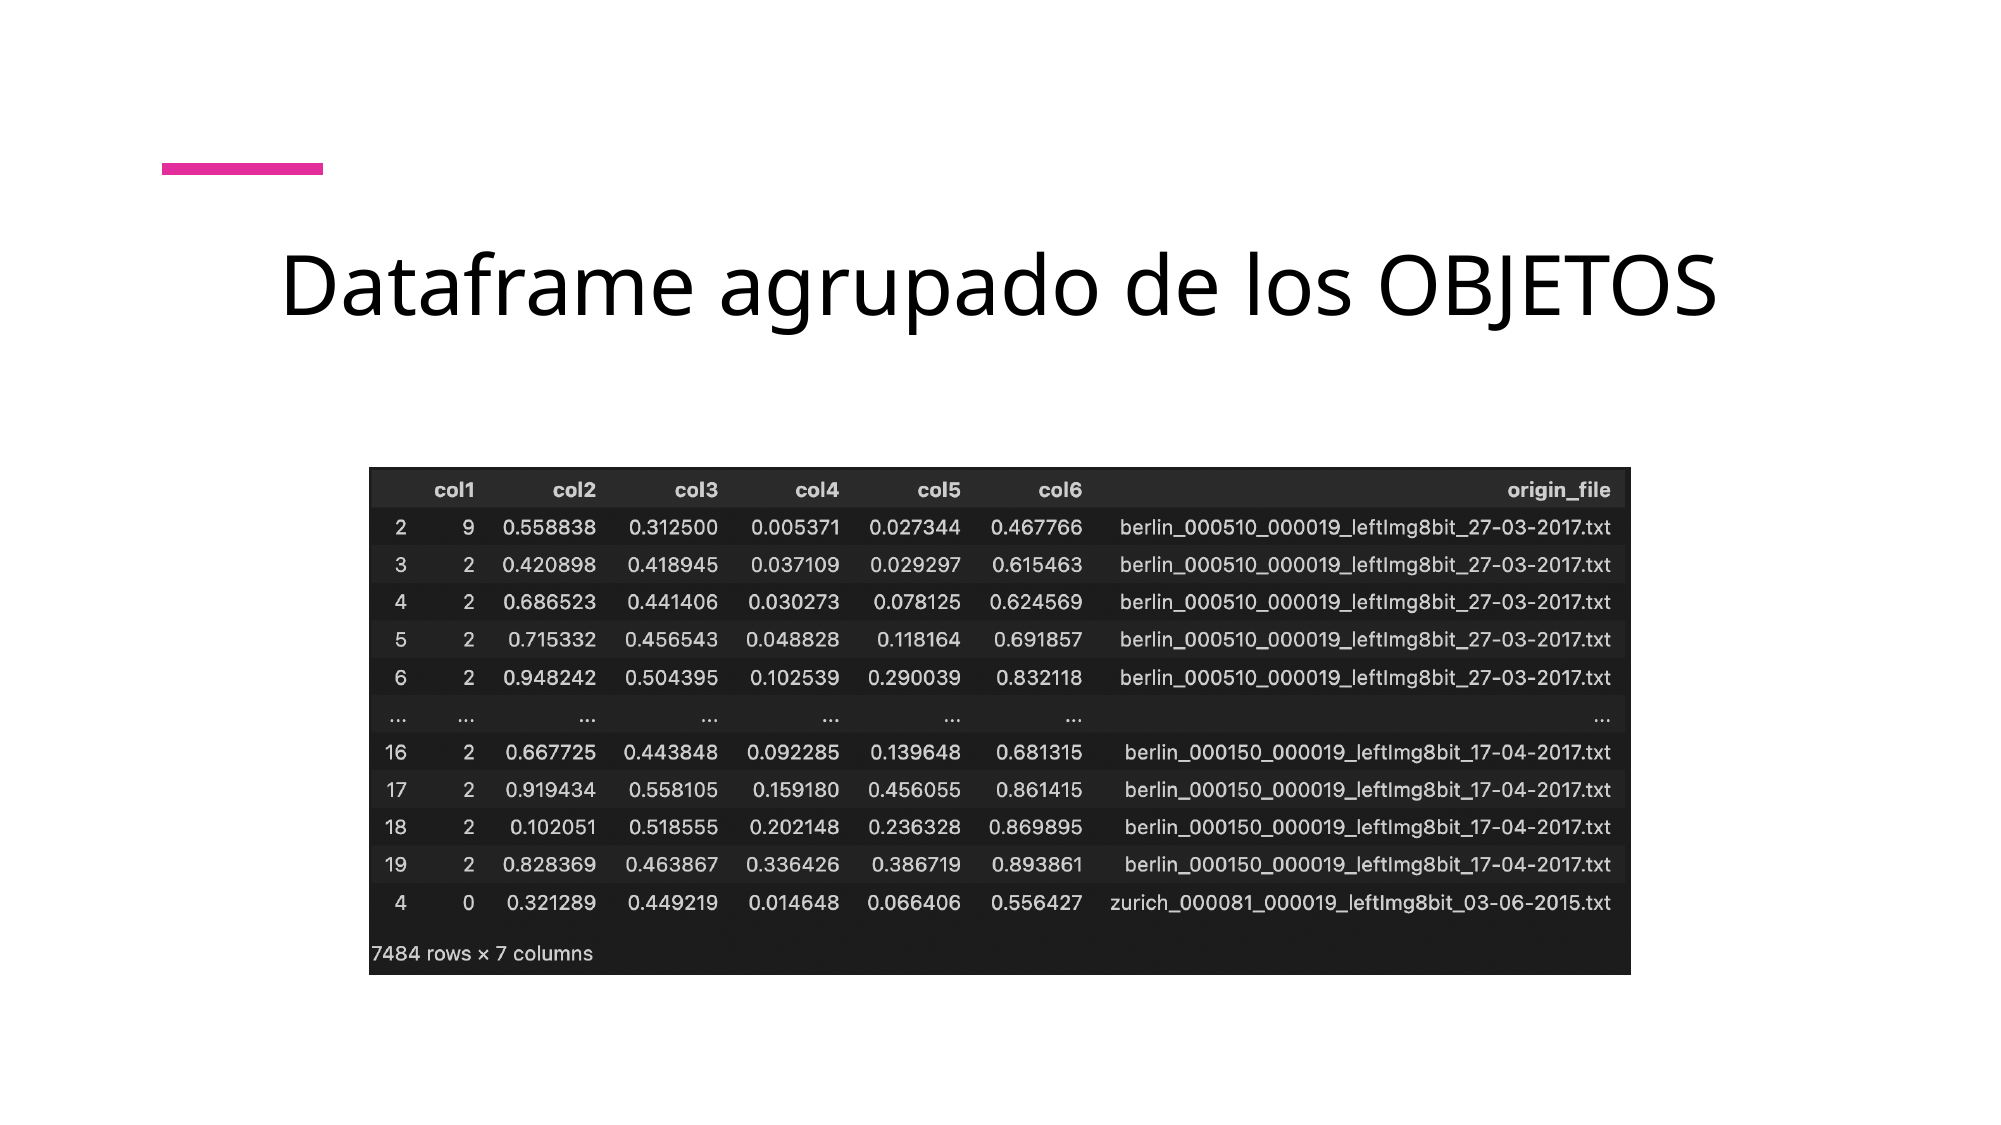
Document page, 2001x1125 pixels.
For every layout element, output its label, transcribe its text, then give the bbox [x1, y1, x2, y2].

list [369, 467, 1631, 975]
title Dataframe agrupado de los OBJETOS [150, 224, 1850, 441]
